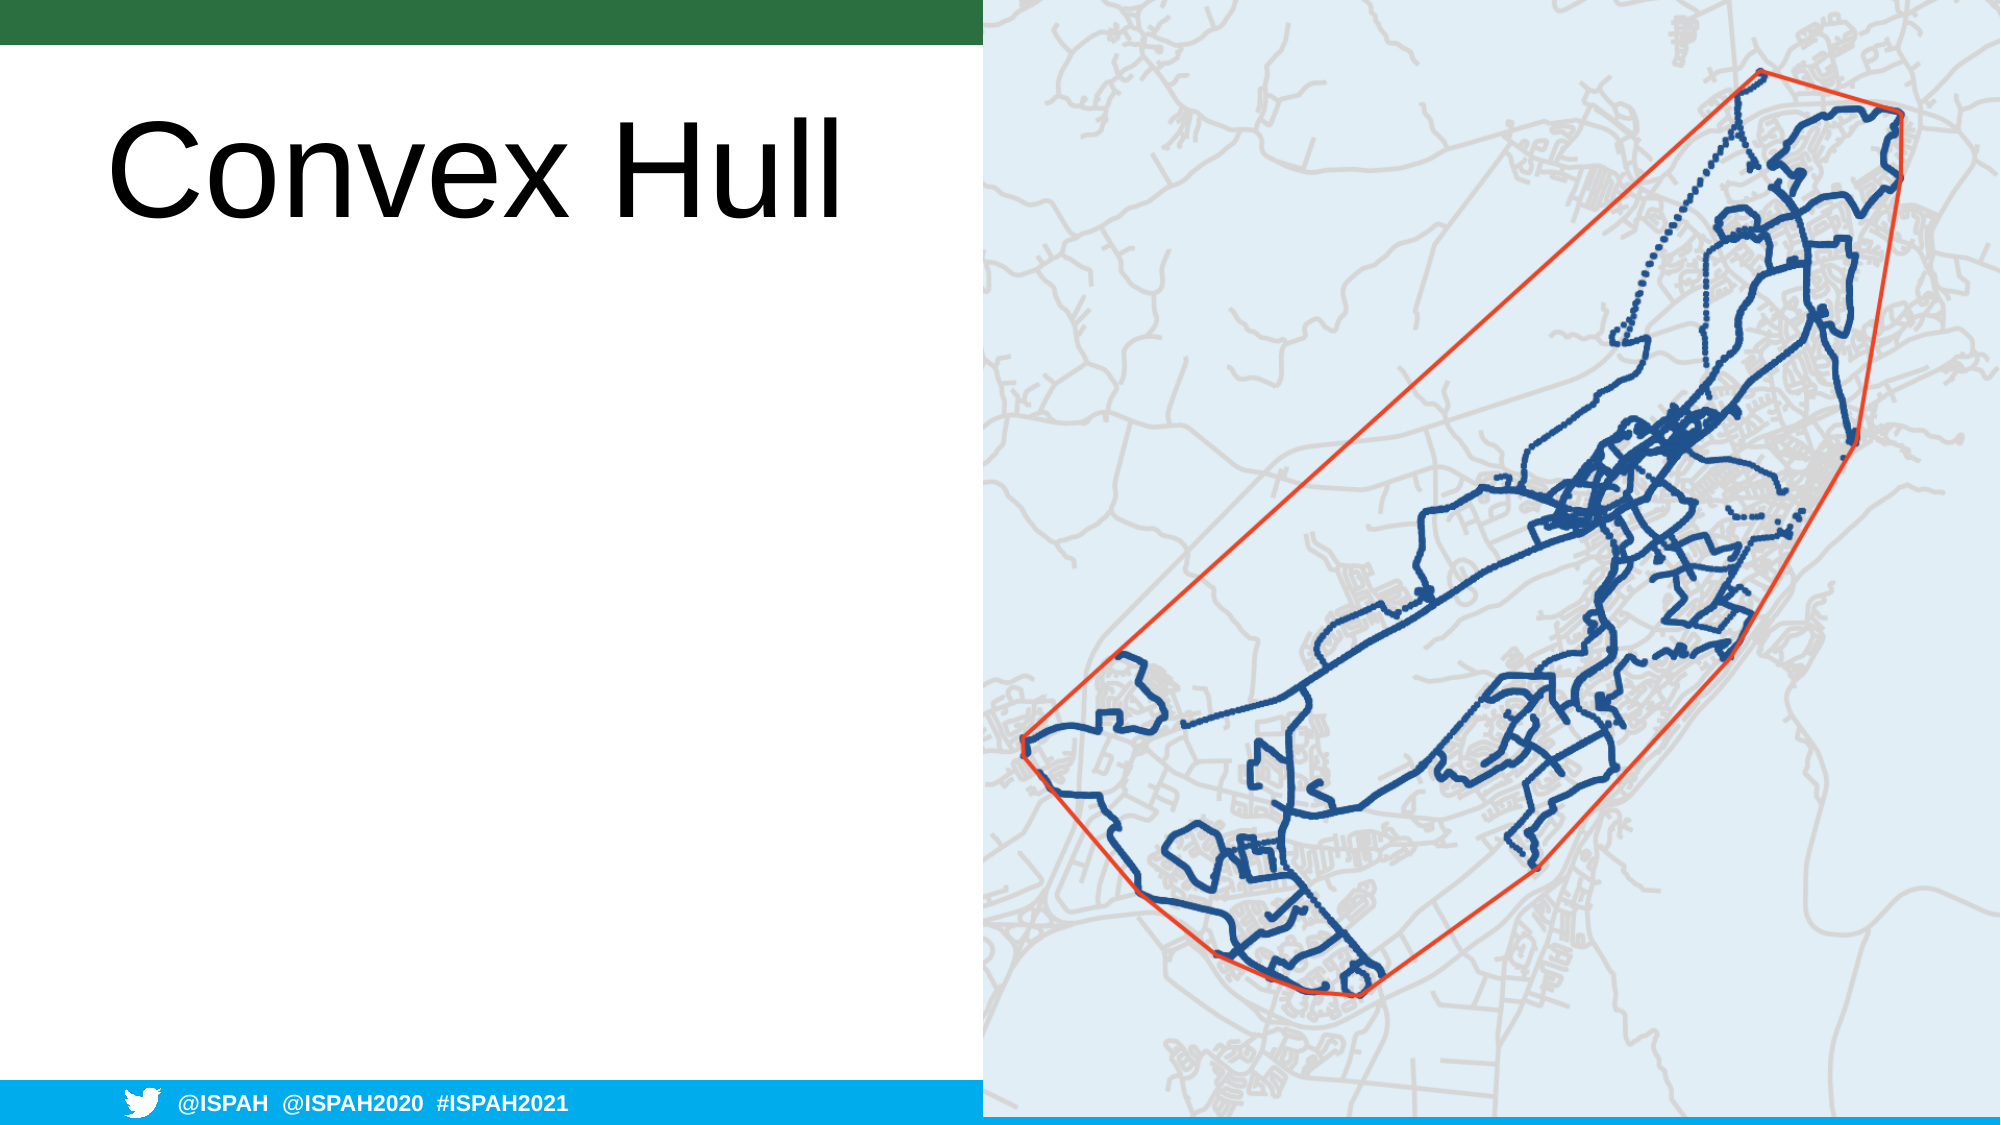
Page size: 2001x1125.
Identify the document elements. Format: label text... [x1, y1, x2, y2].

picture [983, 0, 2000, 1116]
title Convex Hull [90, 64, 983, 282]
picture [126, 1088, 160, 1117]
